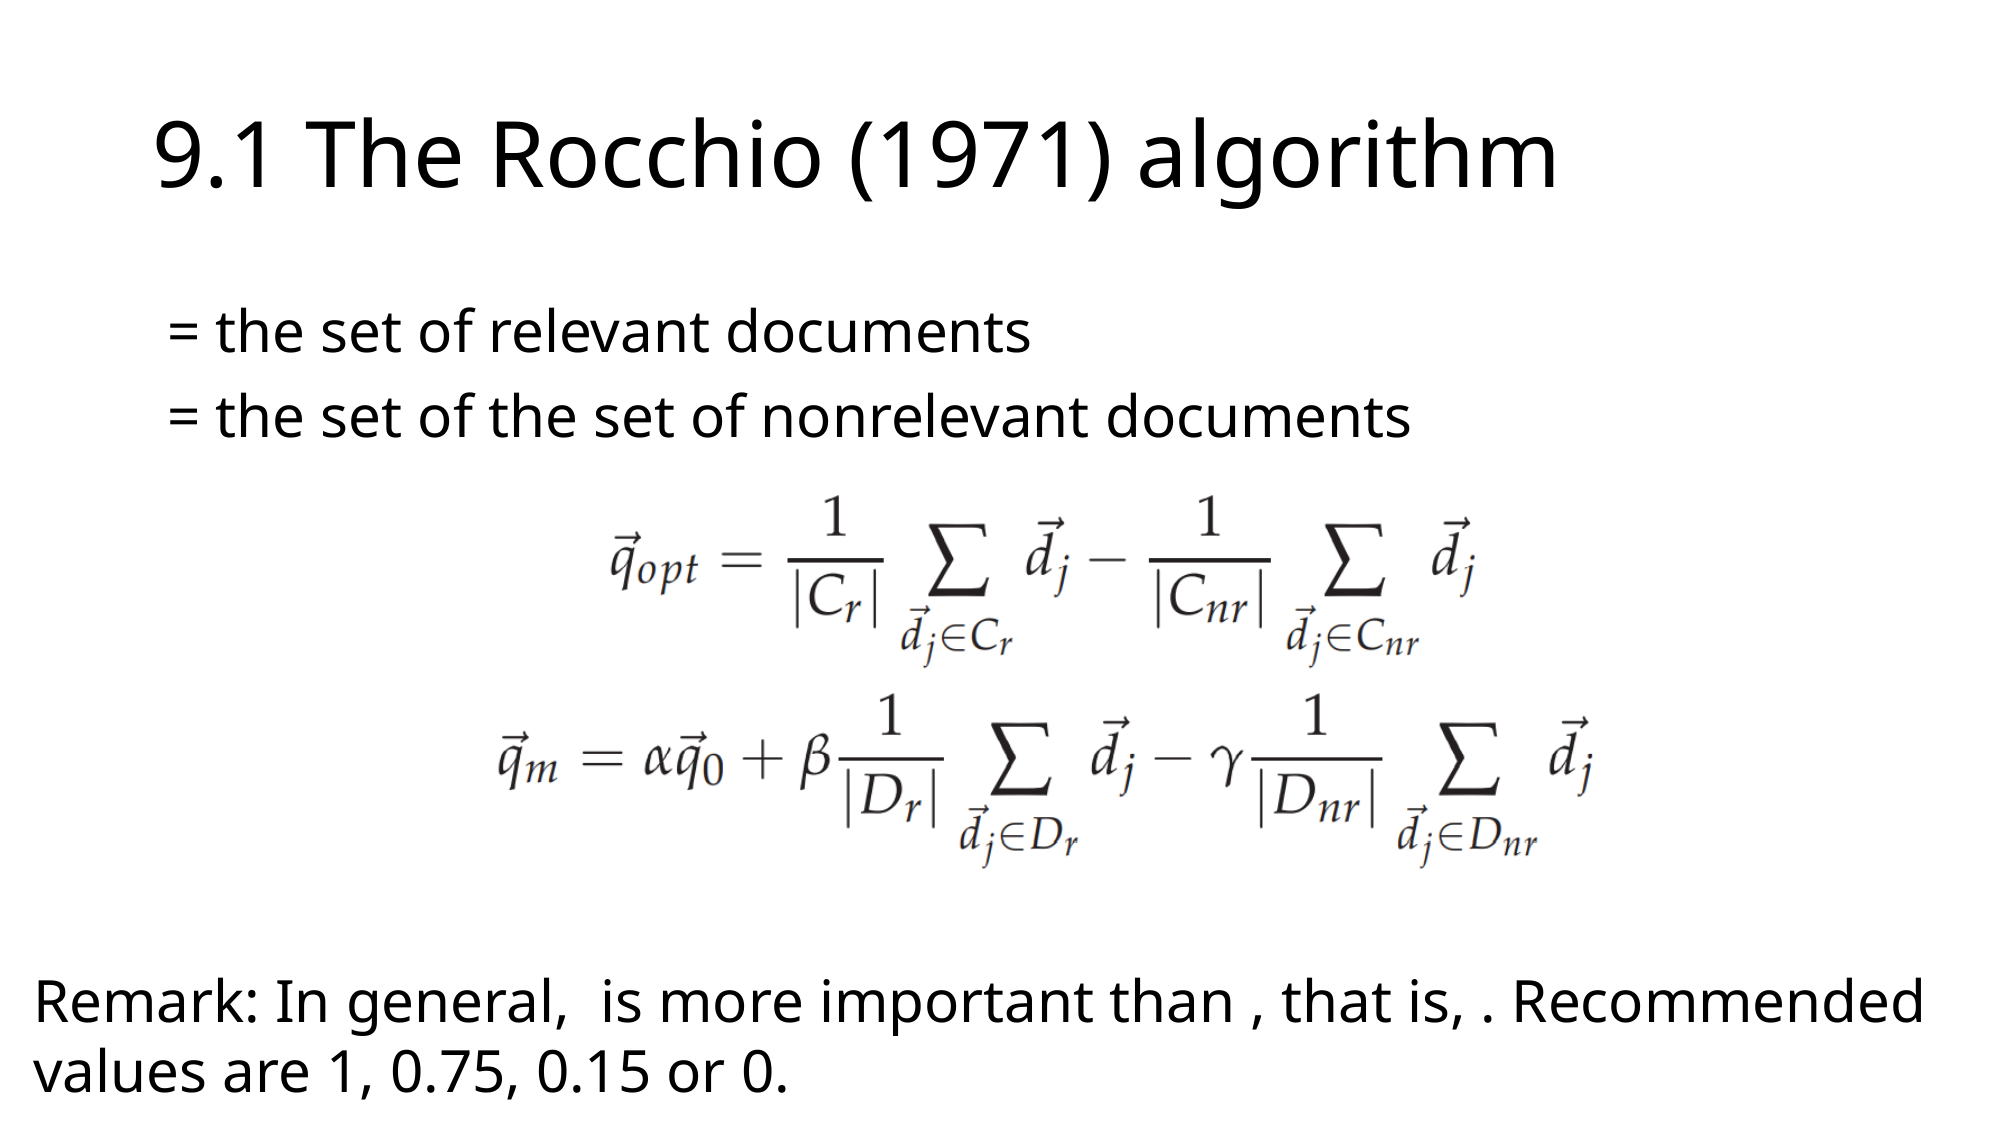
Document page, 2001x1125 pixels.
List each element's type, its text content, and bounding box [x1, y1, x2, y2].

picture [455, 457, 1627, 887]
title 9.1 The Rocchio (1971) algorithm [137, 59, 1938, 256]
